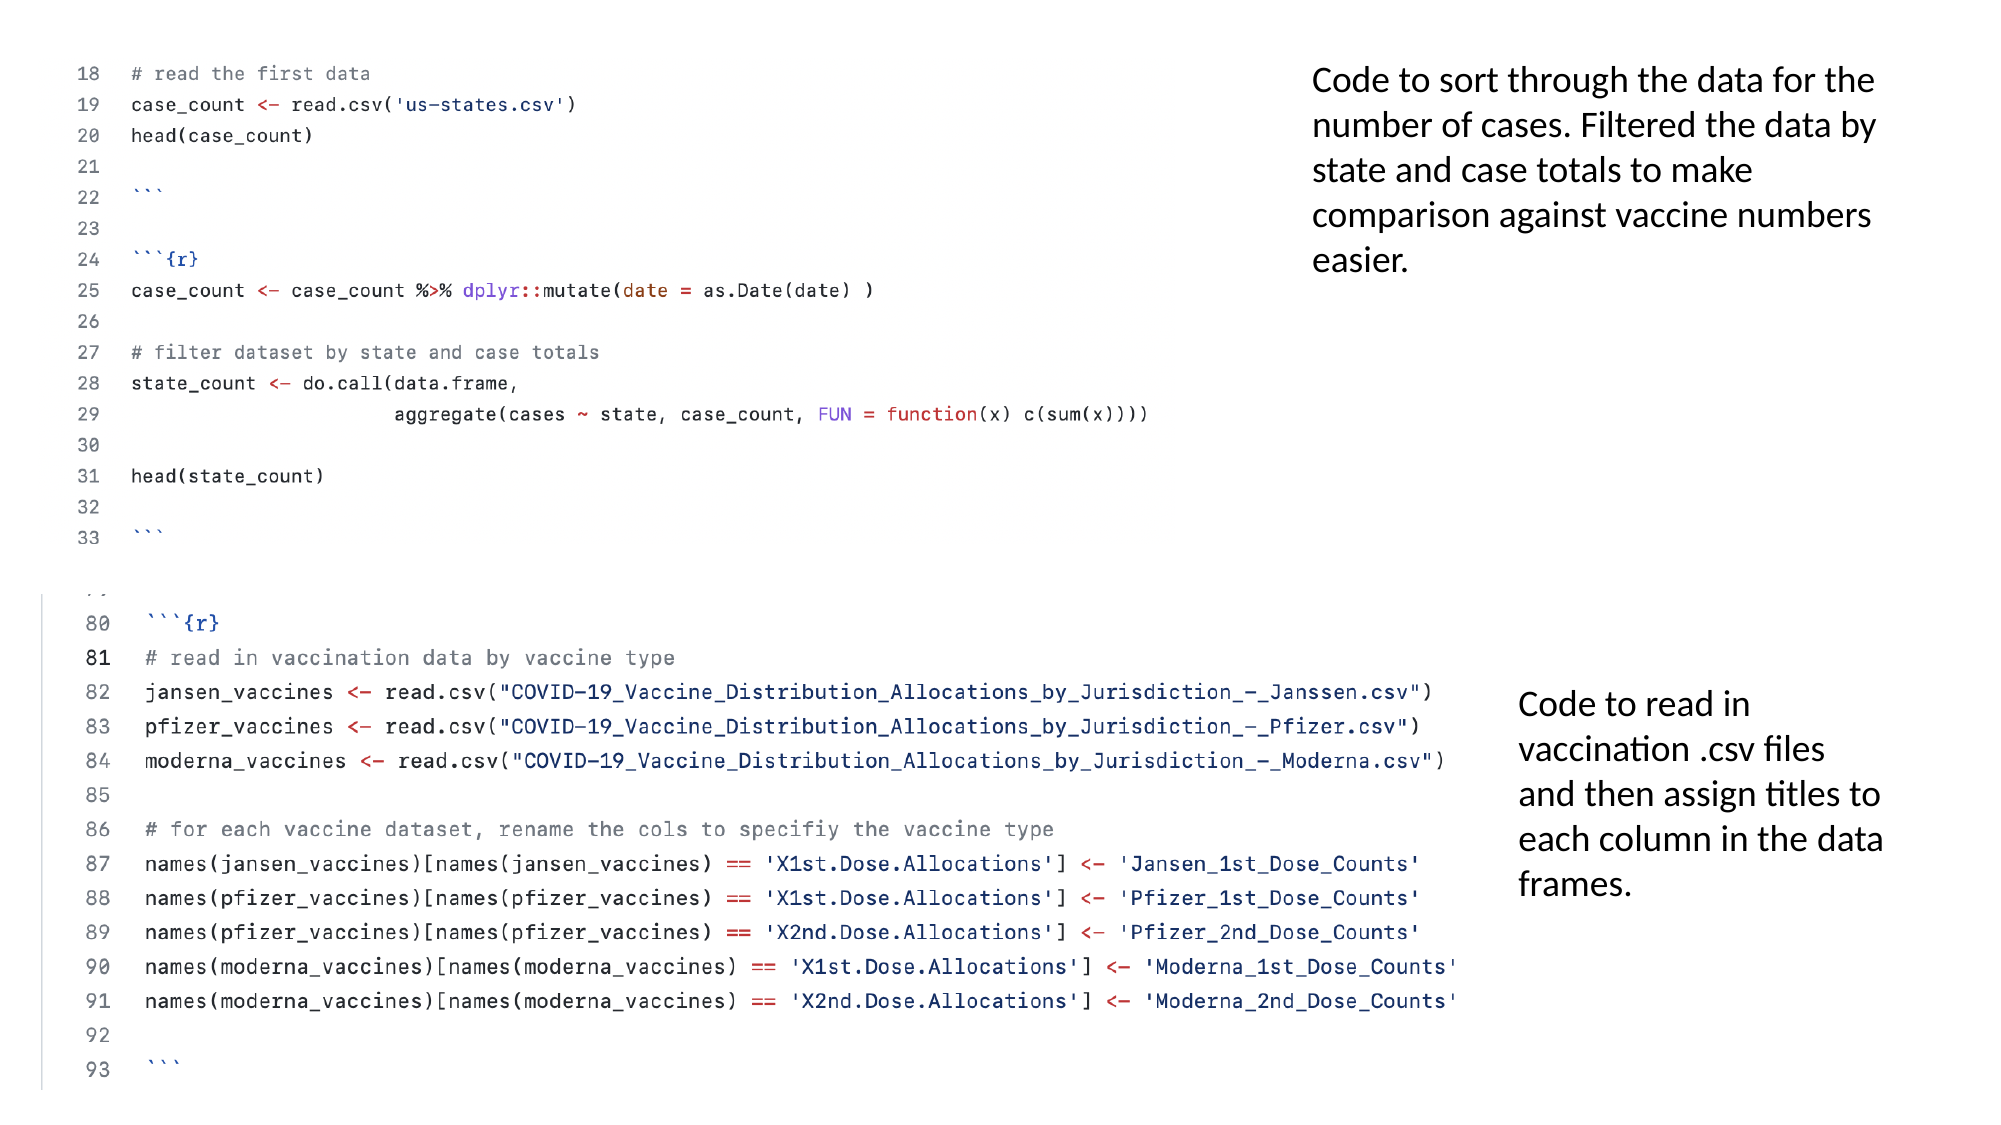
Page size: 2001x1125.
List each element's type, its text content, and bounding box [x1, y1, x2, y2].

text_box Code to read in vaccination .csv files and then assign titles to each column in the data frames. [1533, 671, 1939, 912]
text_box Code to sort through the data for the number of cases. Filtered the data by state and case totals to make comparison against vaccine numbers easier. [1297, 47, 1946, 378]
picture [37, 594, 1533, 1090]
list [38, 58, 1175, 544]
